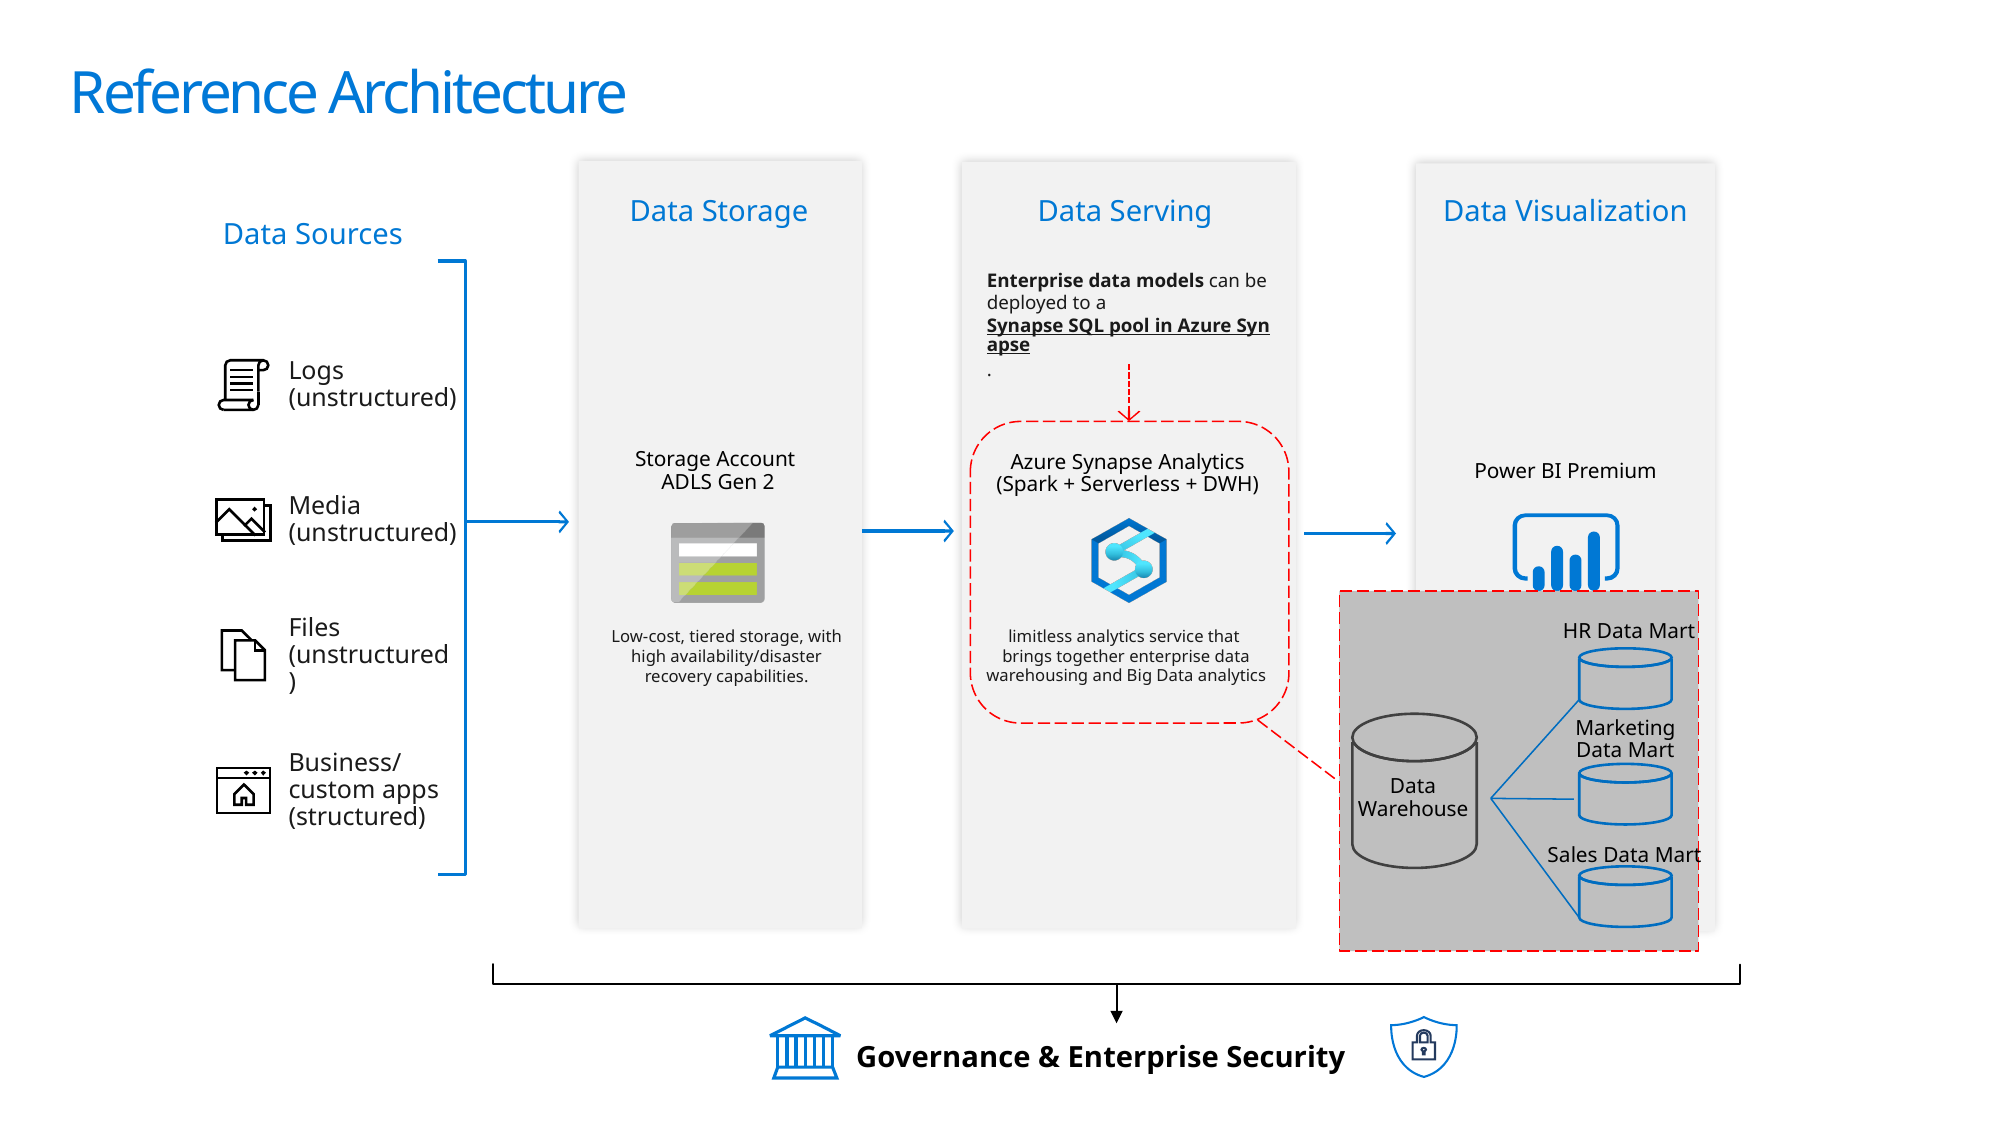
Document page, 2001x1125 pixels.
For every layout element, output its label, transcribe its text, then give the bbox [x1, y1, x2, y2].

picture [1086, 518, 1172, 604]
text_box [216, 160, 1740, 1082]
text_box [1335, 590, 1716, 952]
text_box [1257, 719, 1337, 780]
title Reference Architecture [69, 36, 1930, 161]
